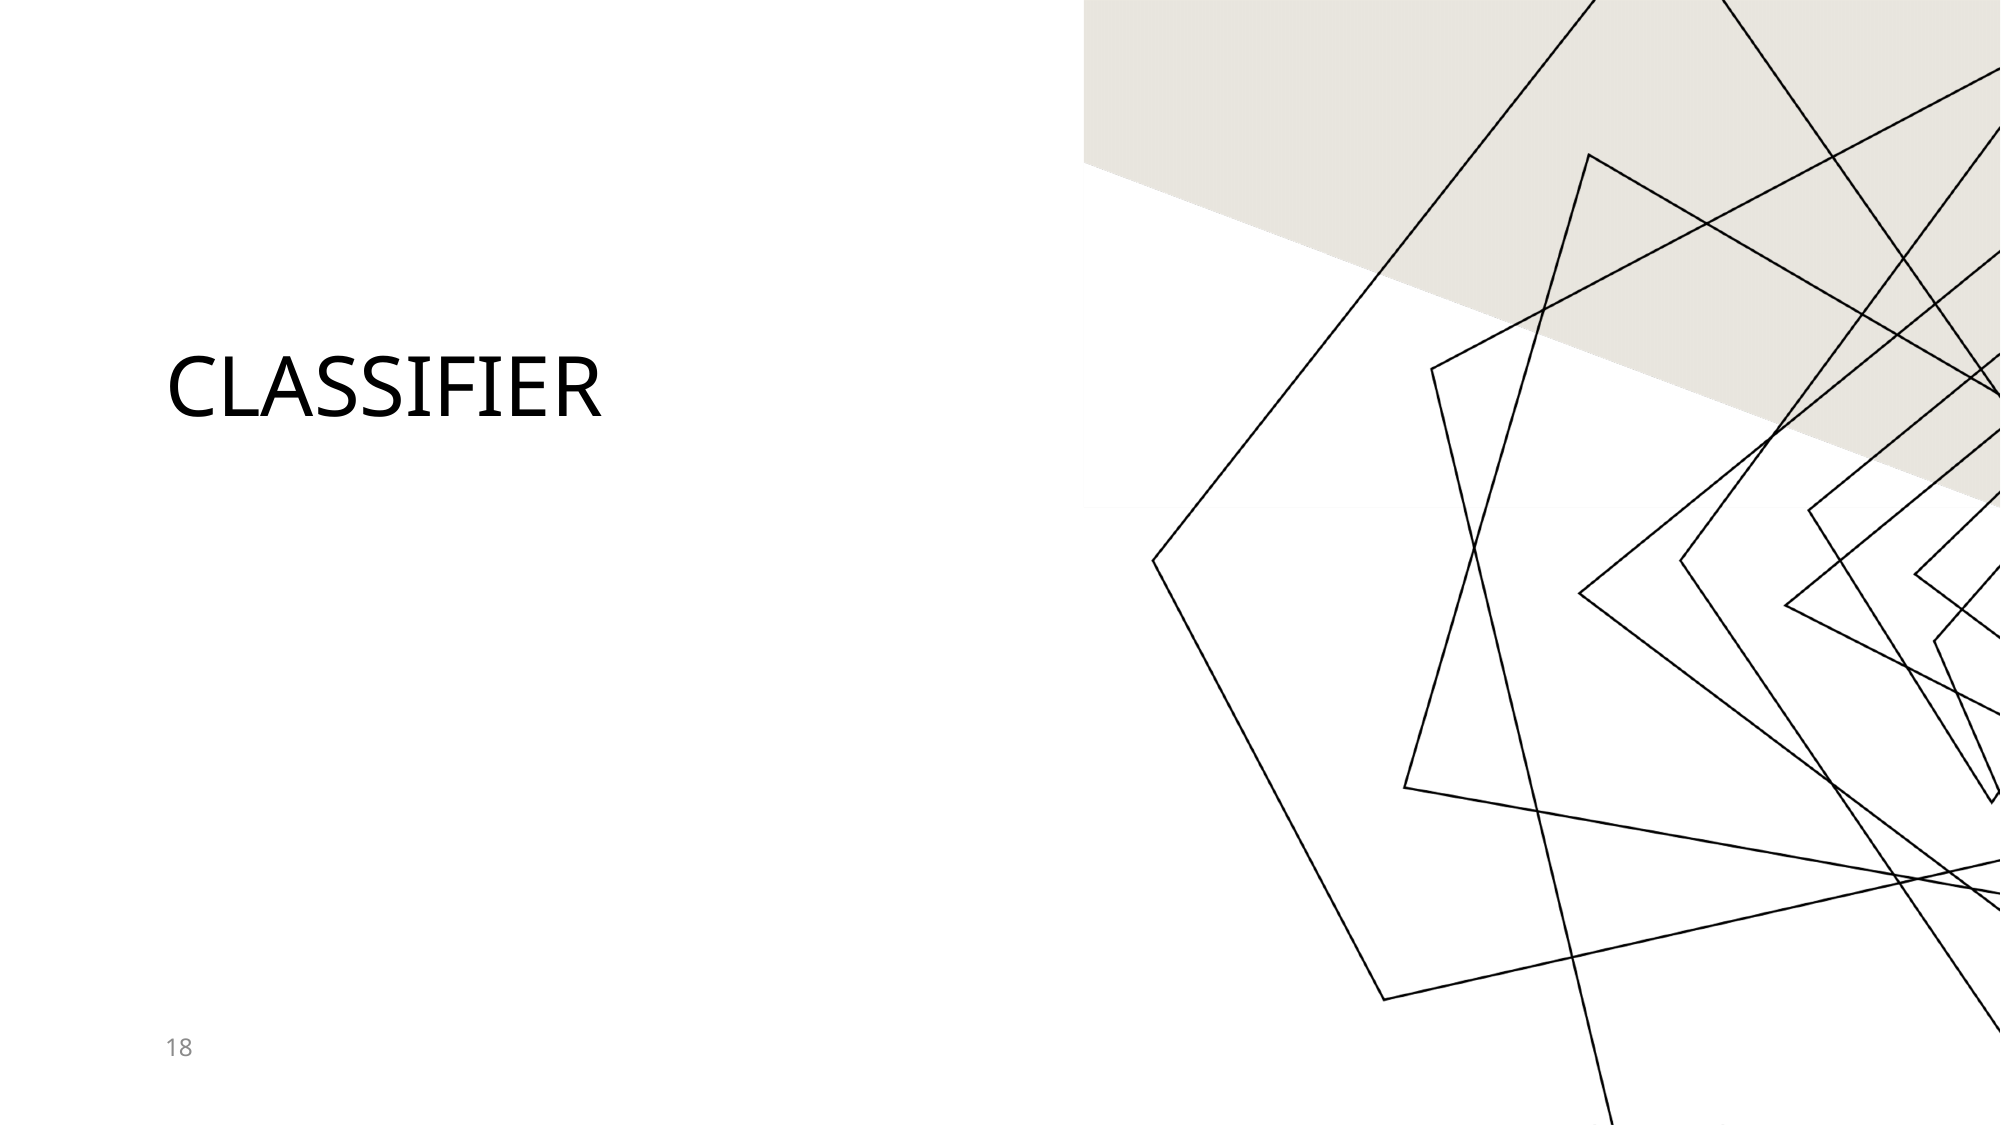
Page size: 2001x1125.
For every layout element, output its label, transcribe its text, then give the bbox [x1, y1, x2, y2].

title Classifier [150, 51, 1000, 442]
slide_number 18 [150, 1024, 254, 1074]
picture [1083, 0, 2001, 1125]
